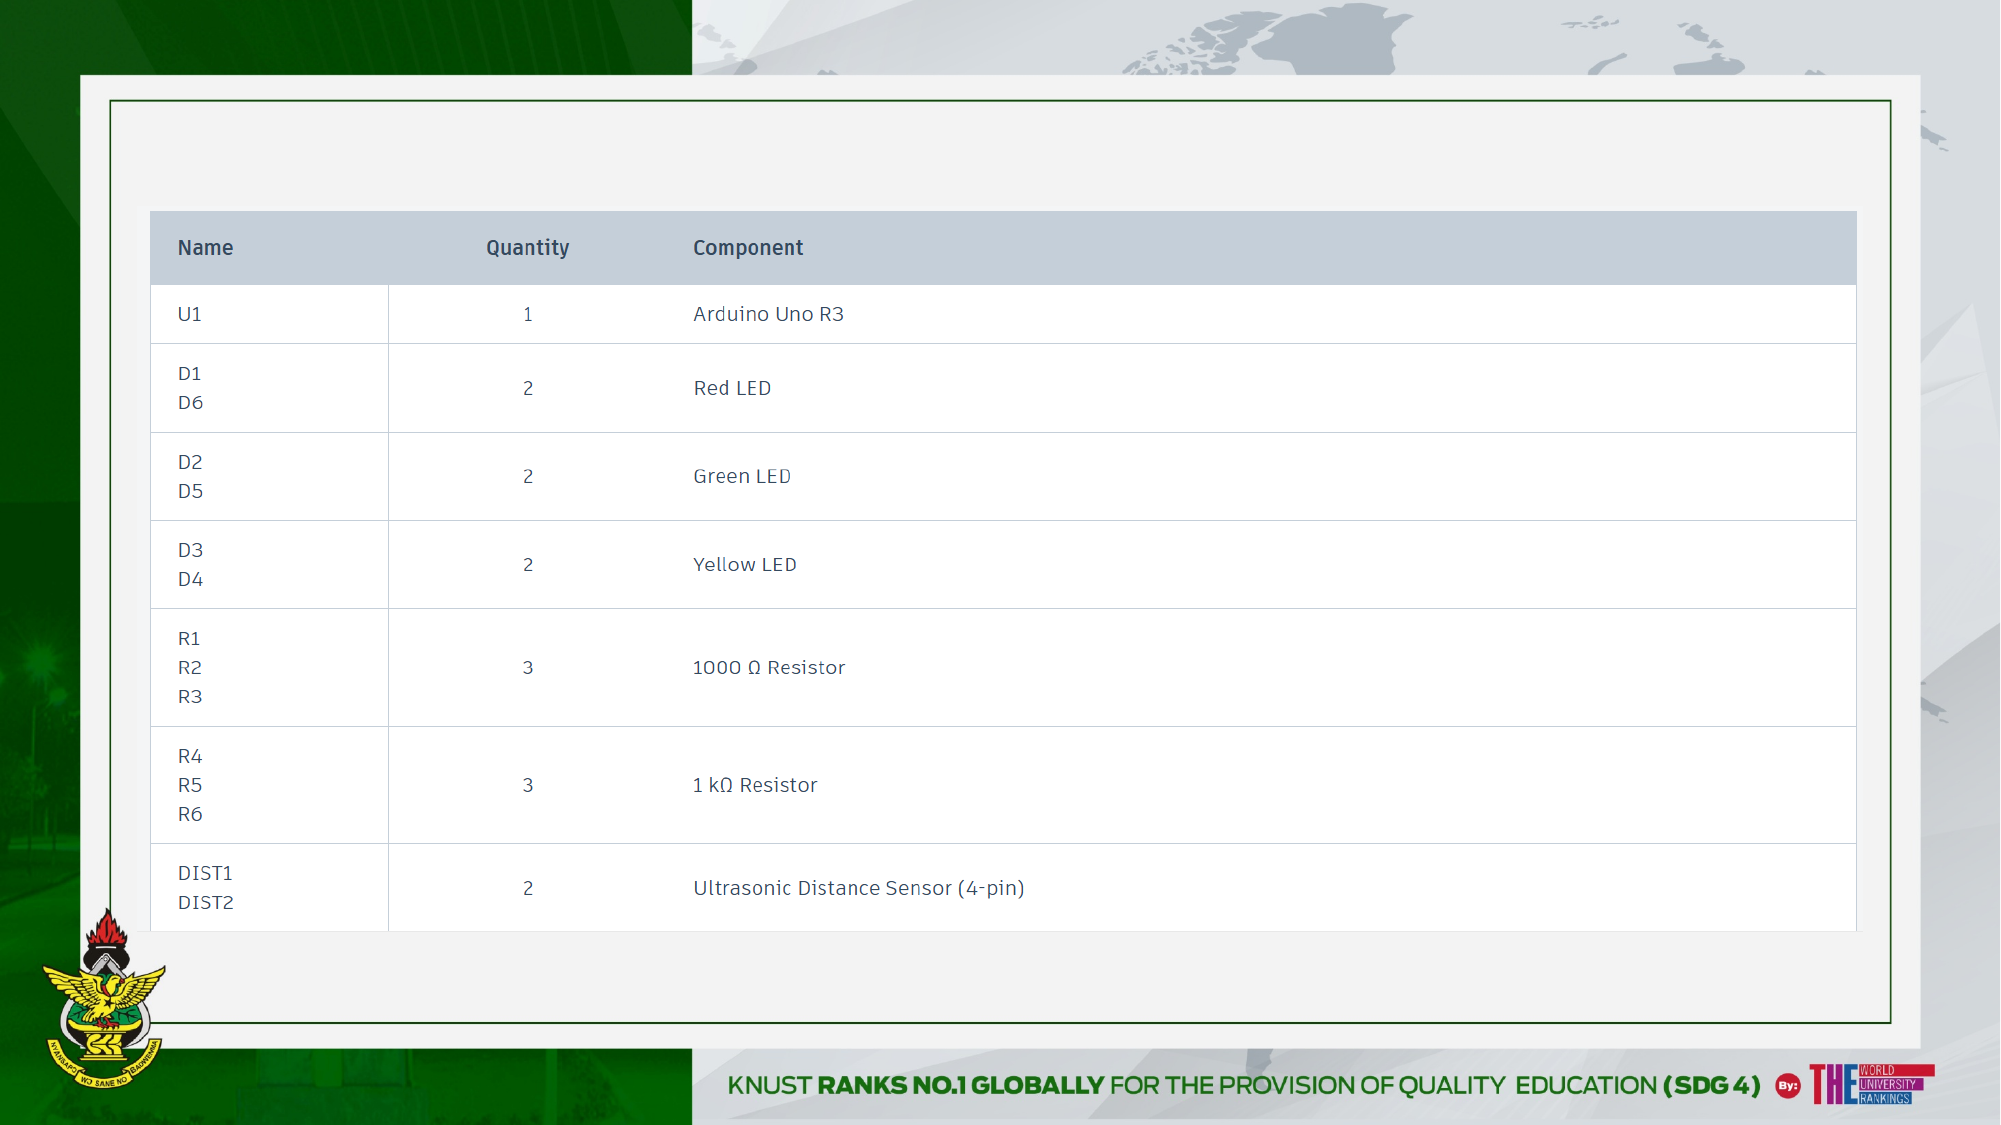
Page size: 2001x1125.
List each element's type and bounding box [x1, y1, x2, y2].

list [137, 206, 1863, 932]
picture [0, 0, 2001, 1125]
